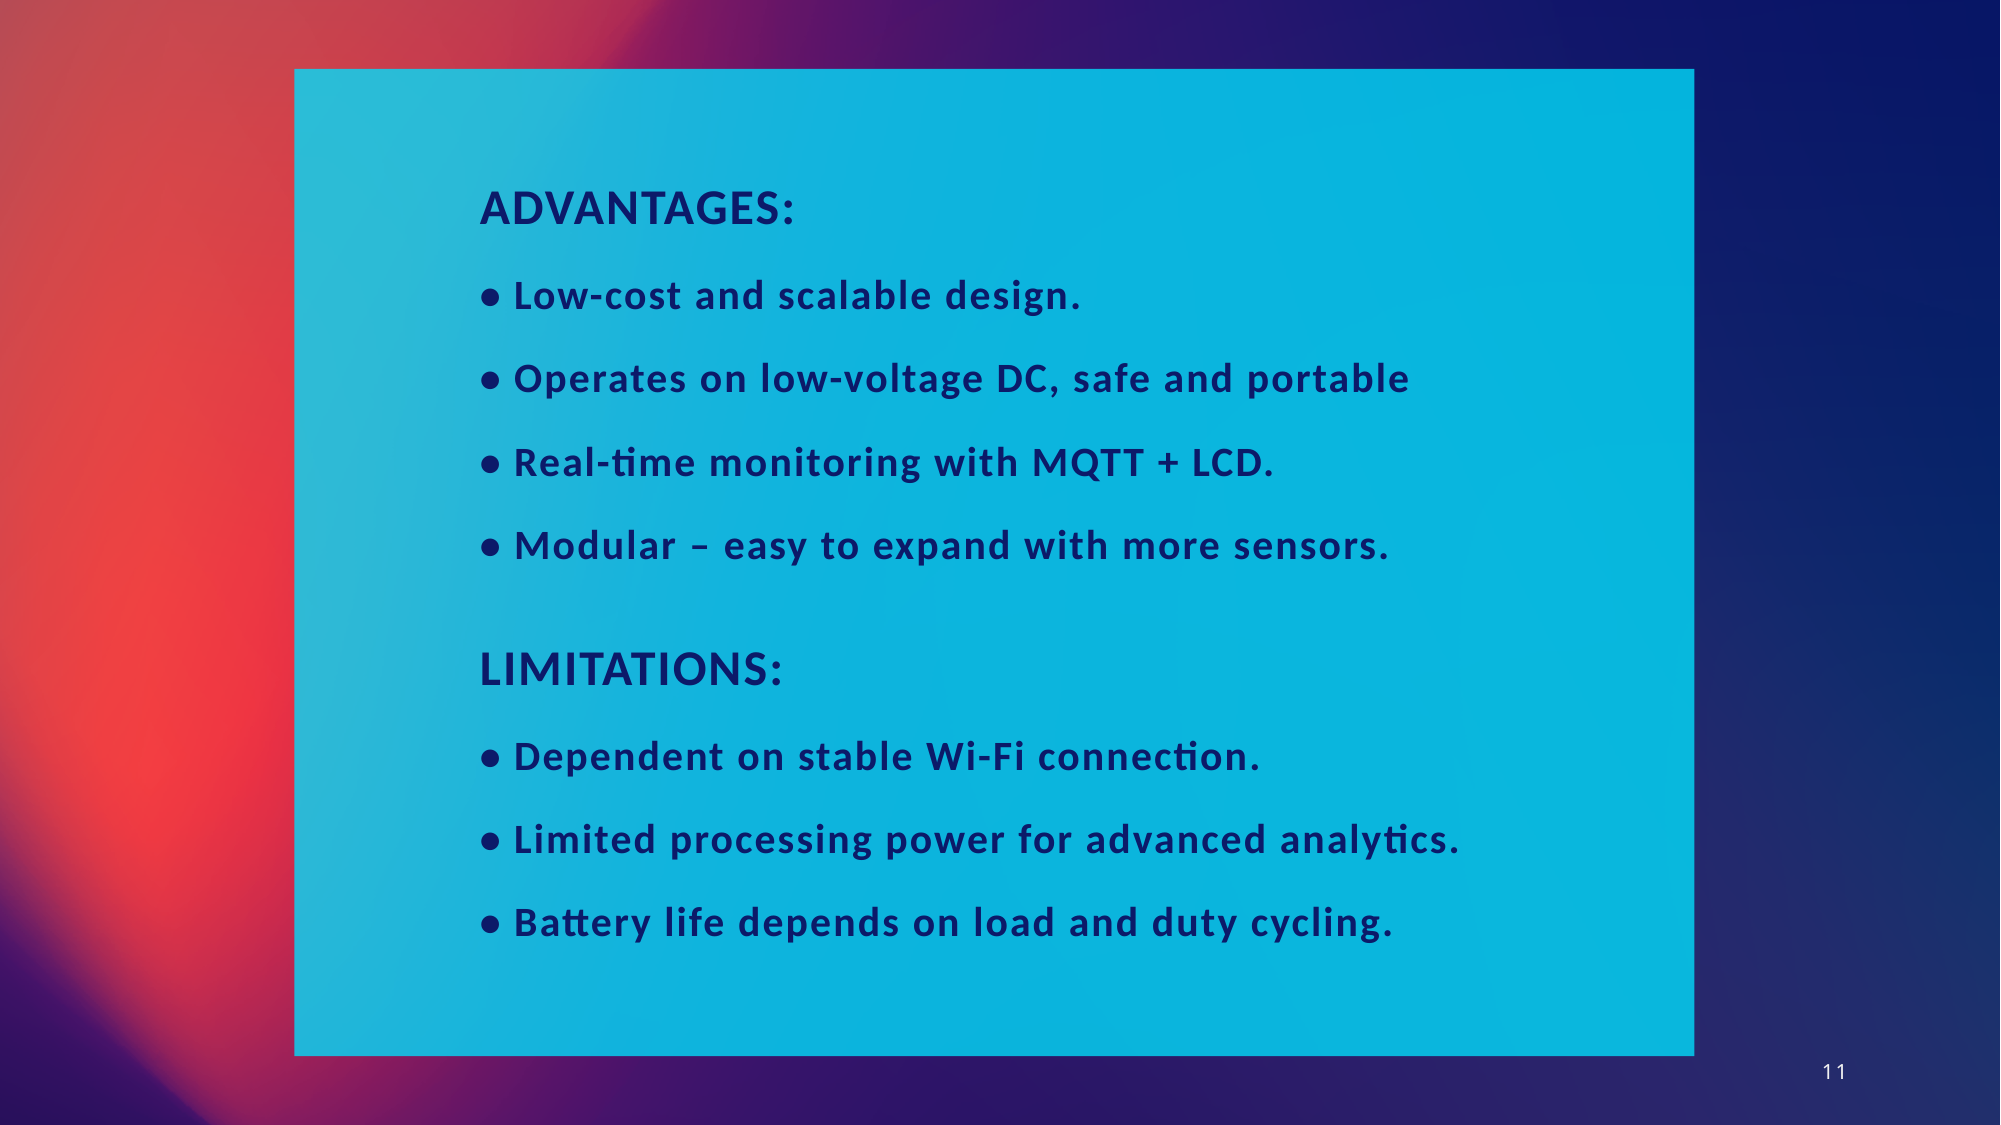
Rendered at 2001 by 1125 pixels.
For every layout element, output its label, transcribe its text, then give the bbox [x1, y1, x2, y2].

title [294, 68, 1695, 1057]
picture [0, 0, 2000, 1125]
list ADVANTAGES: • Low-cost and scalable design. • Operates on low-voltage DC, safe and portable • Real-time monitoring with MQTT + LCD. • Modular – easy to expand with more sensors. [464, 152, 1446, 588]
text_box LIMITATIONS: • Dependent on stable Wi-Fi connection. • Limited processing power for advanced analytics. • Battery life depends on load and duty cycling. [464, 612, 1487, 955]
slide_number 11 [1412, 1042, 1863, 1103]
